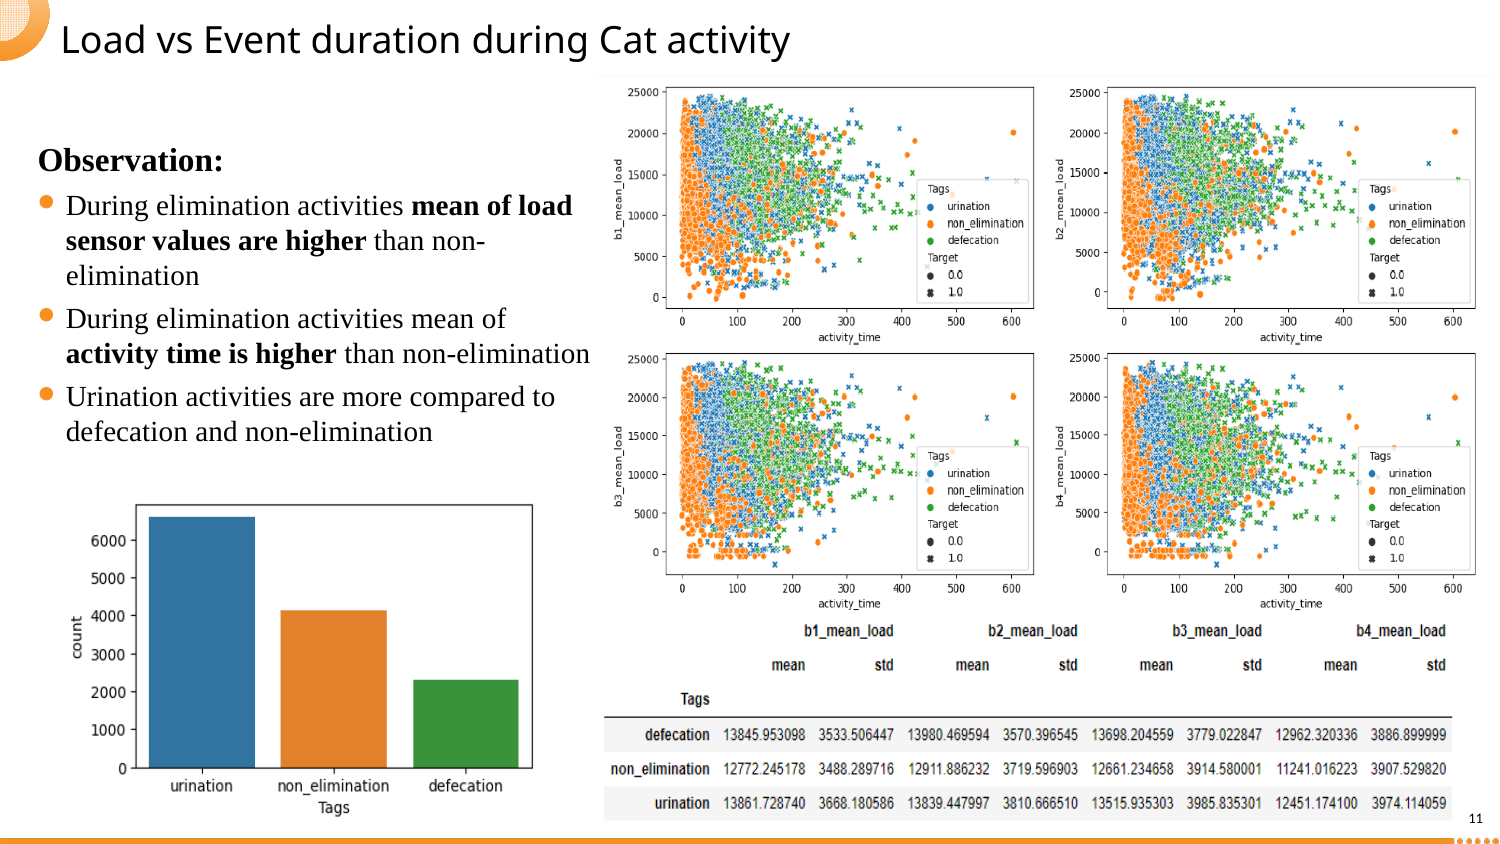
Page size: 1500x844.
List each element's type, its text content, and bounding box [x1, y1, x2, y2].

list Observation: During elimination activities mean of load sensor values are higher than non-elimination During elimination activities mean of activity time is higher than non-elimination Urination activities are more compared to defecation and non-elimination [37, 137, 595, 823]
picture [0, 837, 1500, 844]
picture [594, 75, 1492, 823]
picture [60, 493, 541, 829]
title Load vs Event duration during Cat activity [60, 21, 1425, 97]
